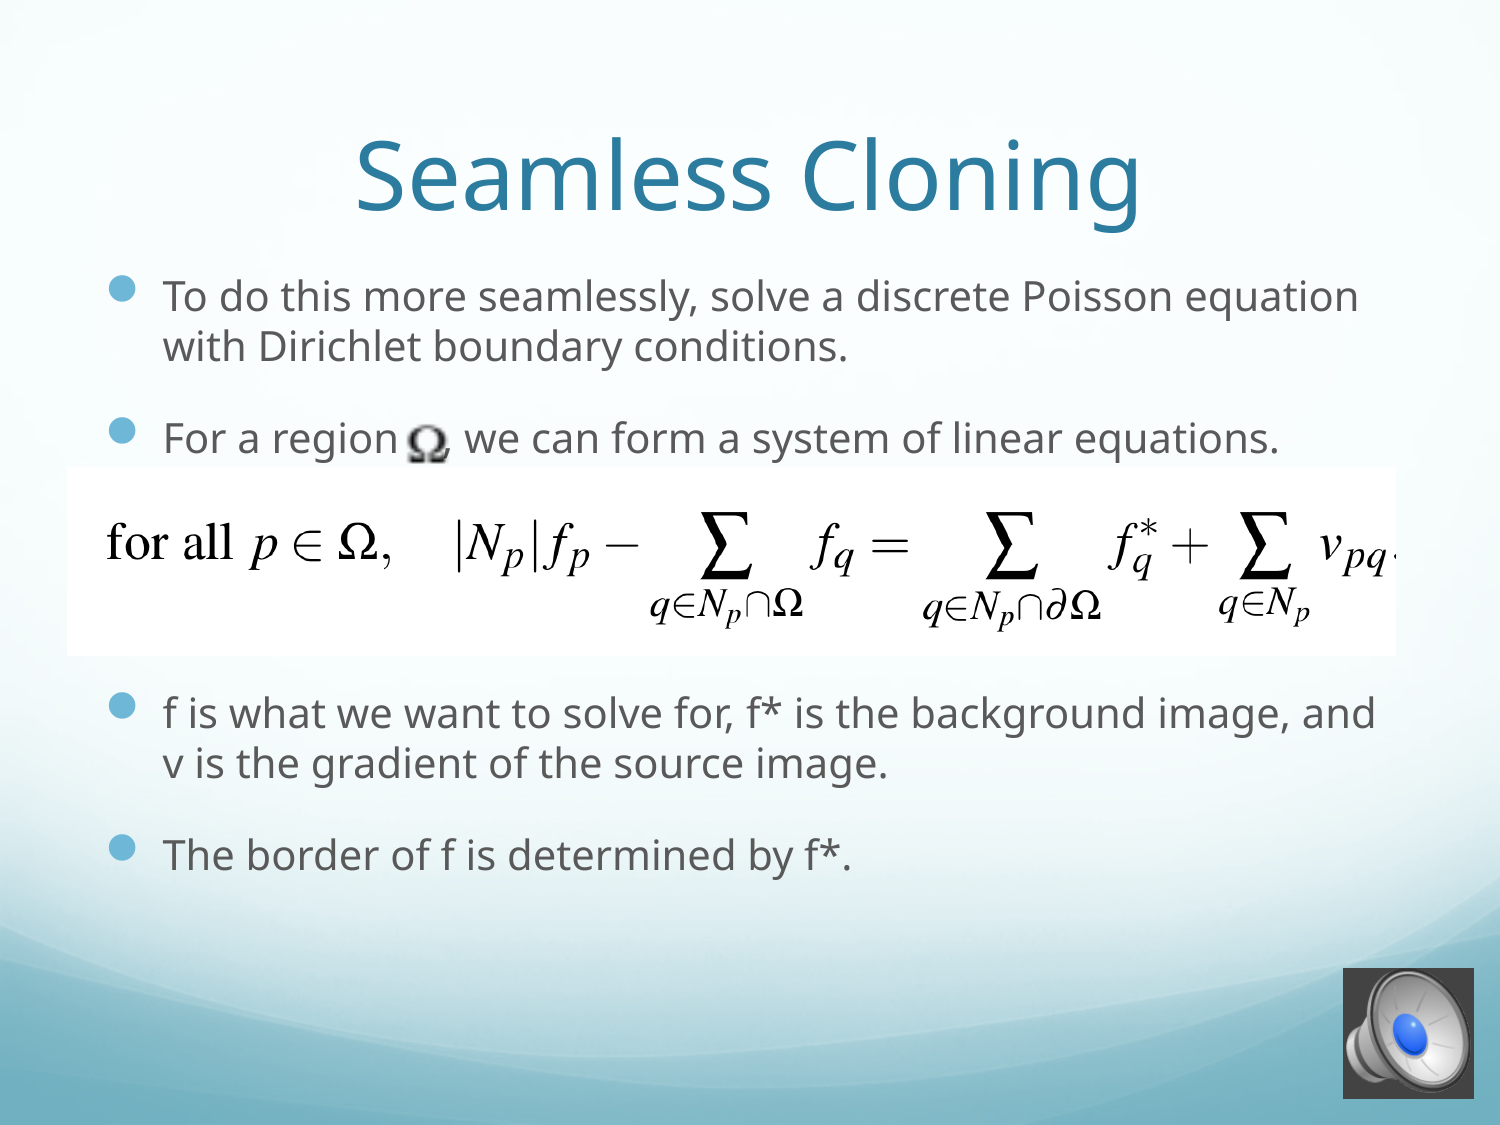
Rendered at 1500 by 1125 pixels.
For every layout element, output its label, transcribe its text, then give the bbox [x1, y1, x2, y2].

list To do this more seamlessly, solve a discrete Poisson equation with Dirichlet boundary conditions. For a region , we can form a system of linear equations. f is what we want to solve for, f* is the background image, and v is the gradient of the source image. The border of f is determined by f*. [90, 262, 1410, 465]
title Seamless Cloning [90, 17, 1410, 237]
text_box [401, 416, 450, 468]
picture [1341, 966, 1476, 1101]
list To do this more seamlessly, solve a discrete Poisson equation with Dirichlet boundary conditions. For a region , we can form a system of linear equations. f is what we want to solve for, f* is the background image, and v is the gradient of the source image. The border of f is determined by f*. [90, 667, 1410, 975]
picture [67, 466, 1397, 657]
